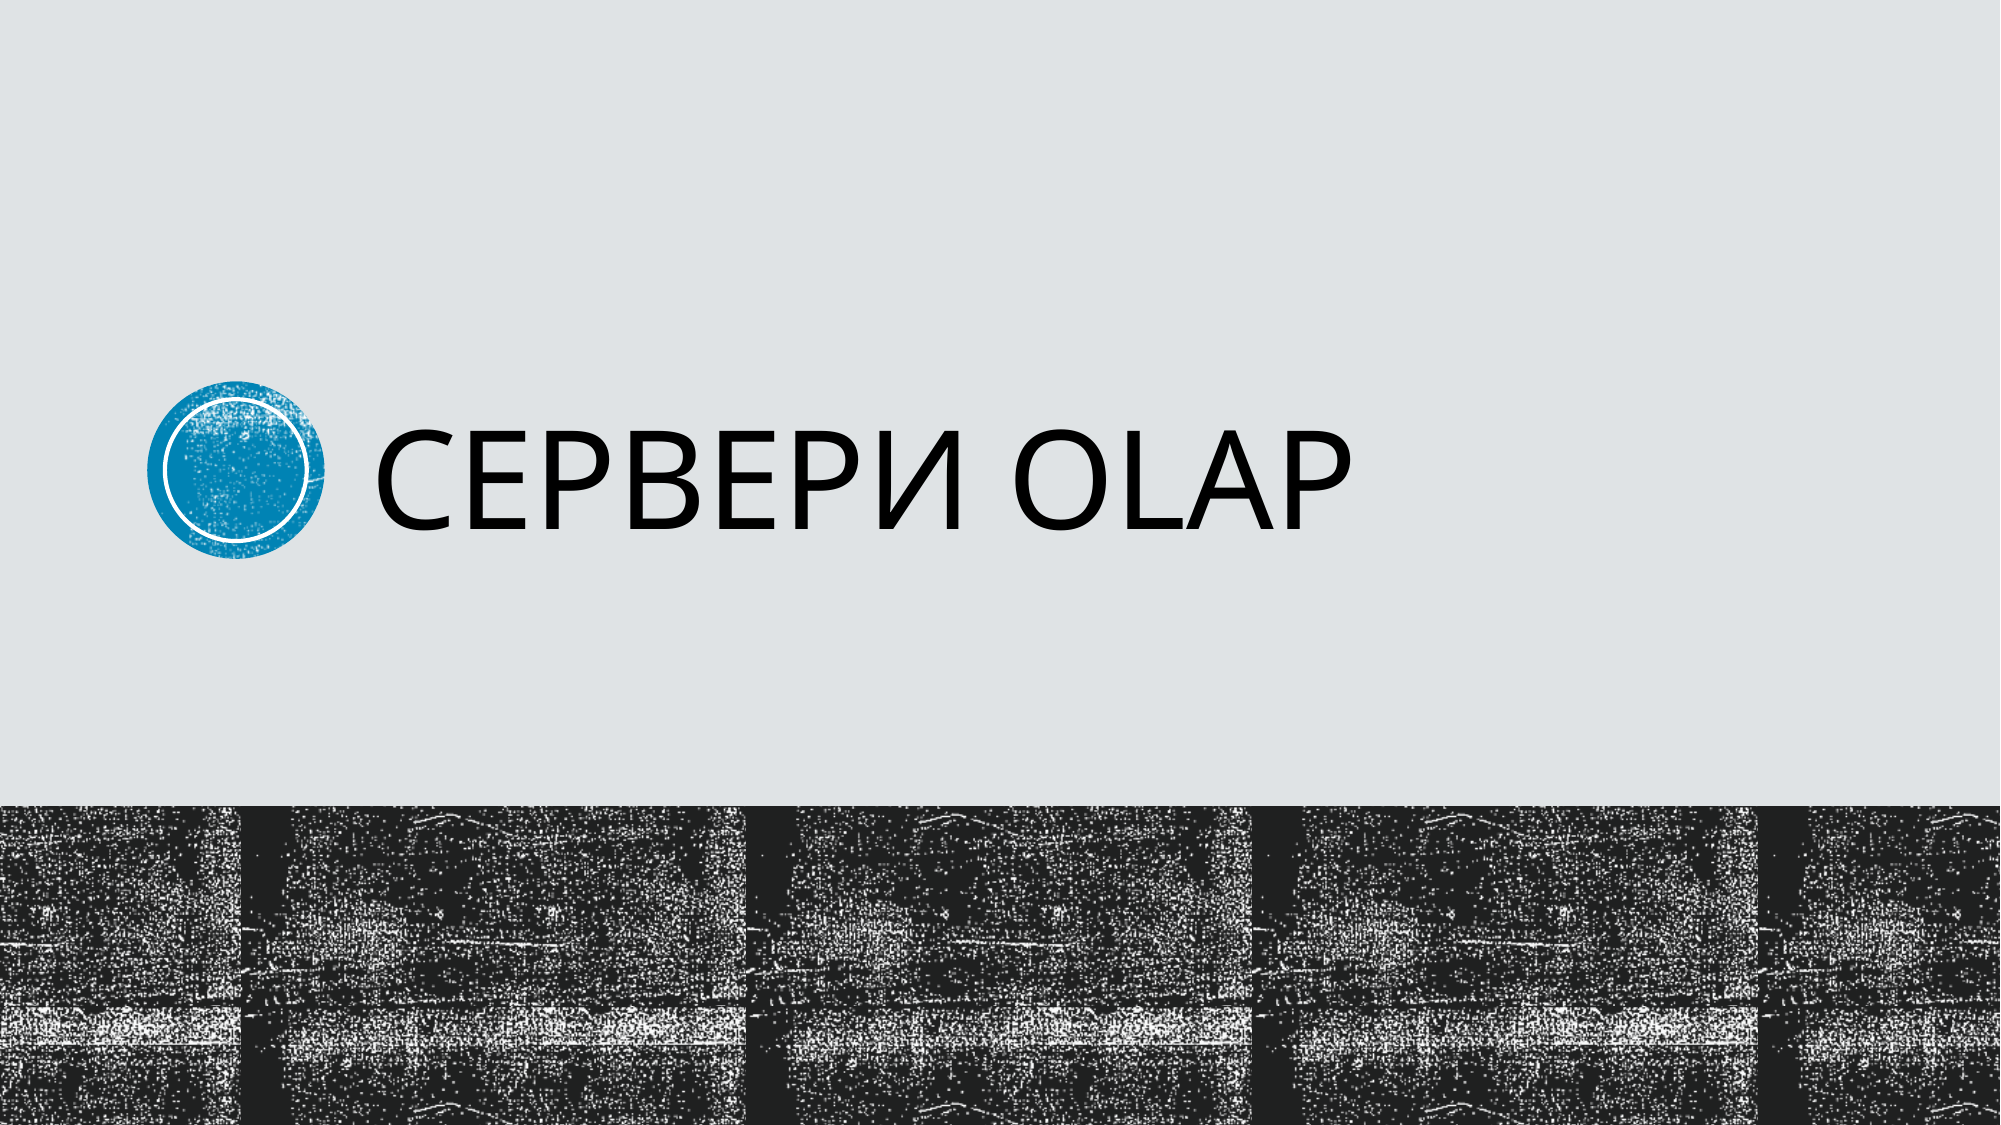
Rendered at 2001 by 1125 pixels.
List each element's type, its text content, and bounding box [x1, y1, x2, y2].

title Сервери OLAP [355, 201, 1878, 779]
